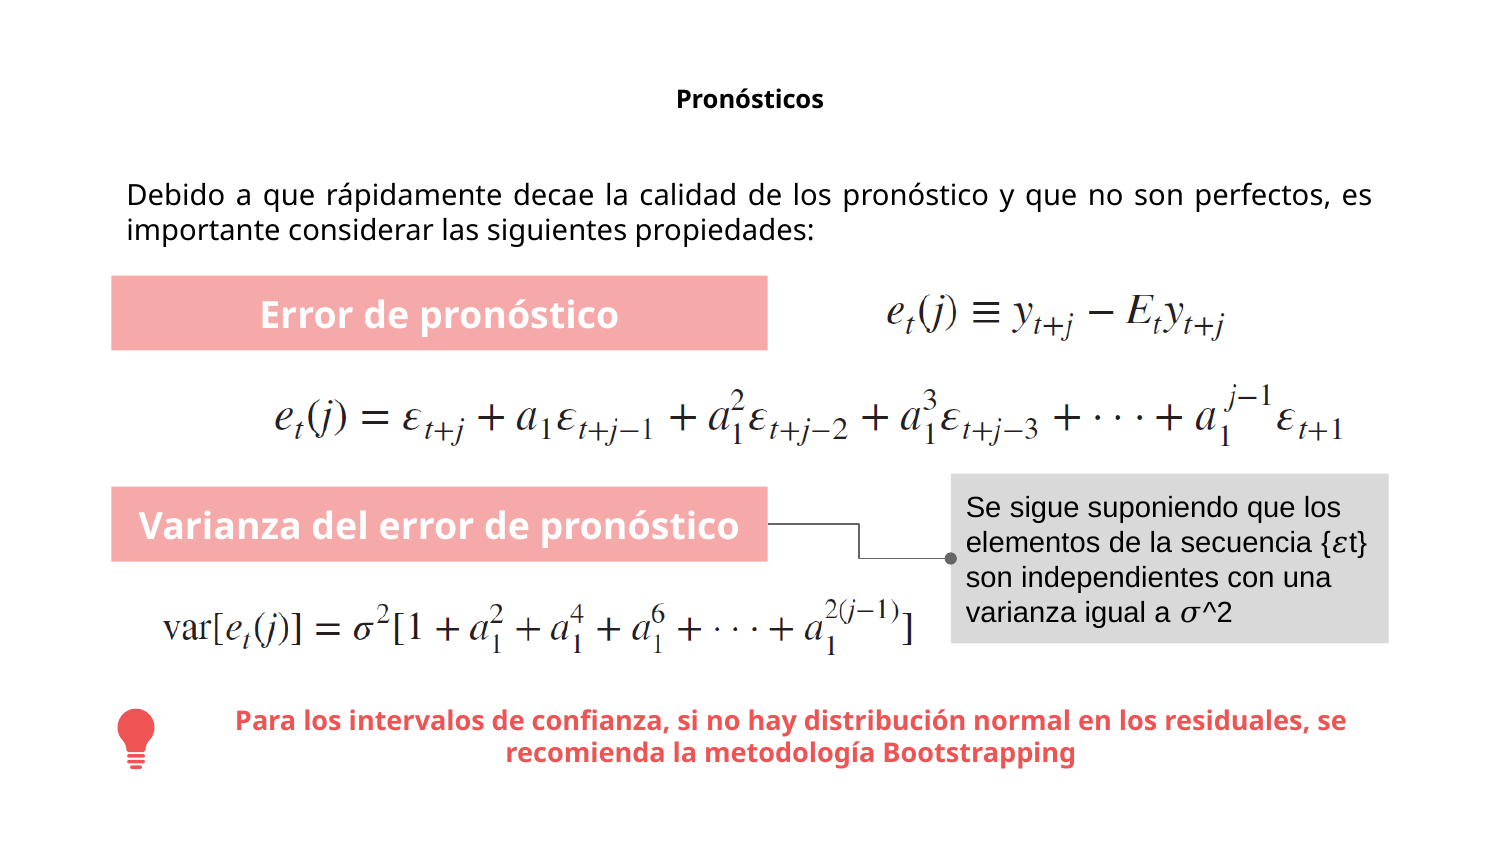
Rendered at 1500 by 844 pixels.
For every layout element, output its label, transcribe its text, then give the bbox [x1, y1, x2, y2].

text_box Se sigue suponiendo que los elementos de la secuencia {𝜀t} son independientes con una varianza igual a 𝜎^2 [950, 473, 1389, 644]
picture [843, 262, 1245, 364]
text_box Debido a que rápidamente decae la calidad de los pronóstico y que no son perfectos, es importante considerar las siguientes propiedades: [111, 161, 1389, 262]
picture [244, 367, 1359, 470]
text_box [111, 708, 161, 770]
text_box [767, 523, 951, 560]
title Pronósticos [75, 67, 1425, 129]
text_box Para los intervalos de confianza, si no hay distribución normal en los residuales, se recomienda la metodología Bootstrapping [193, 688, 1389, 783]
text_box Error de pronóstico [111, 275, 768, 351]
text_box Varianza del error de pronóstico [111, 486, 768, 562]
picture [134, 570, 931, 688]
